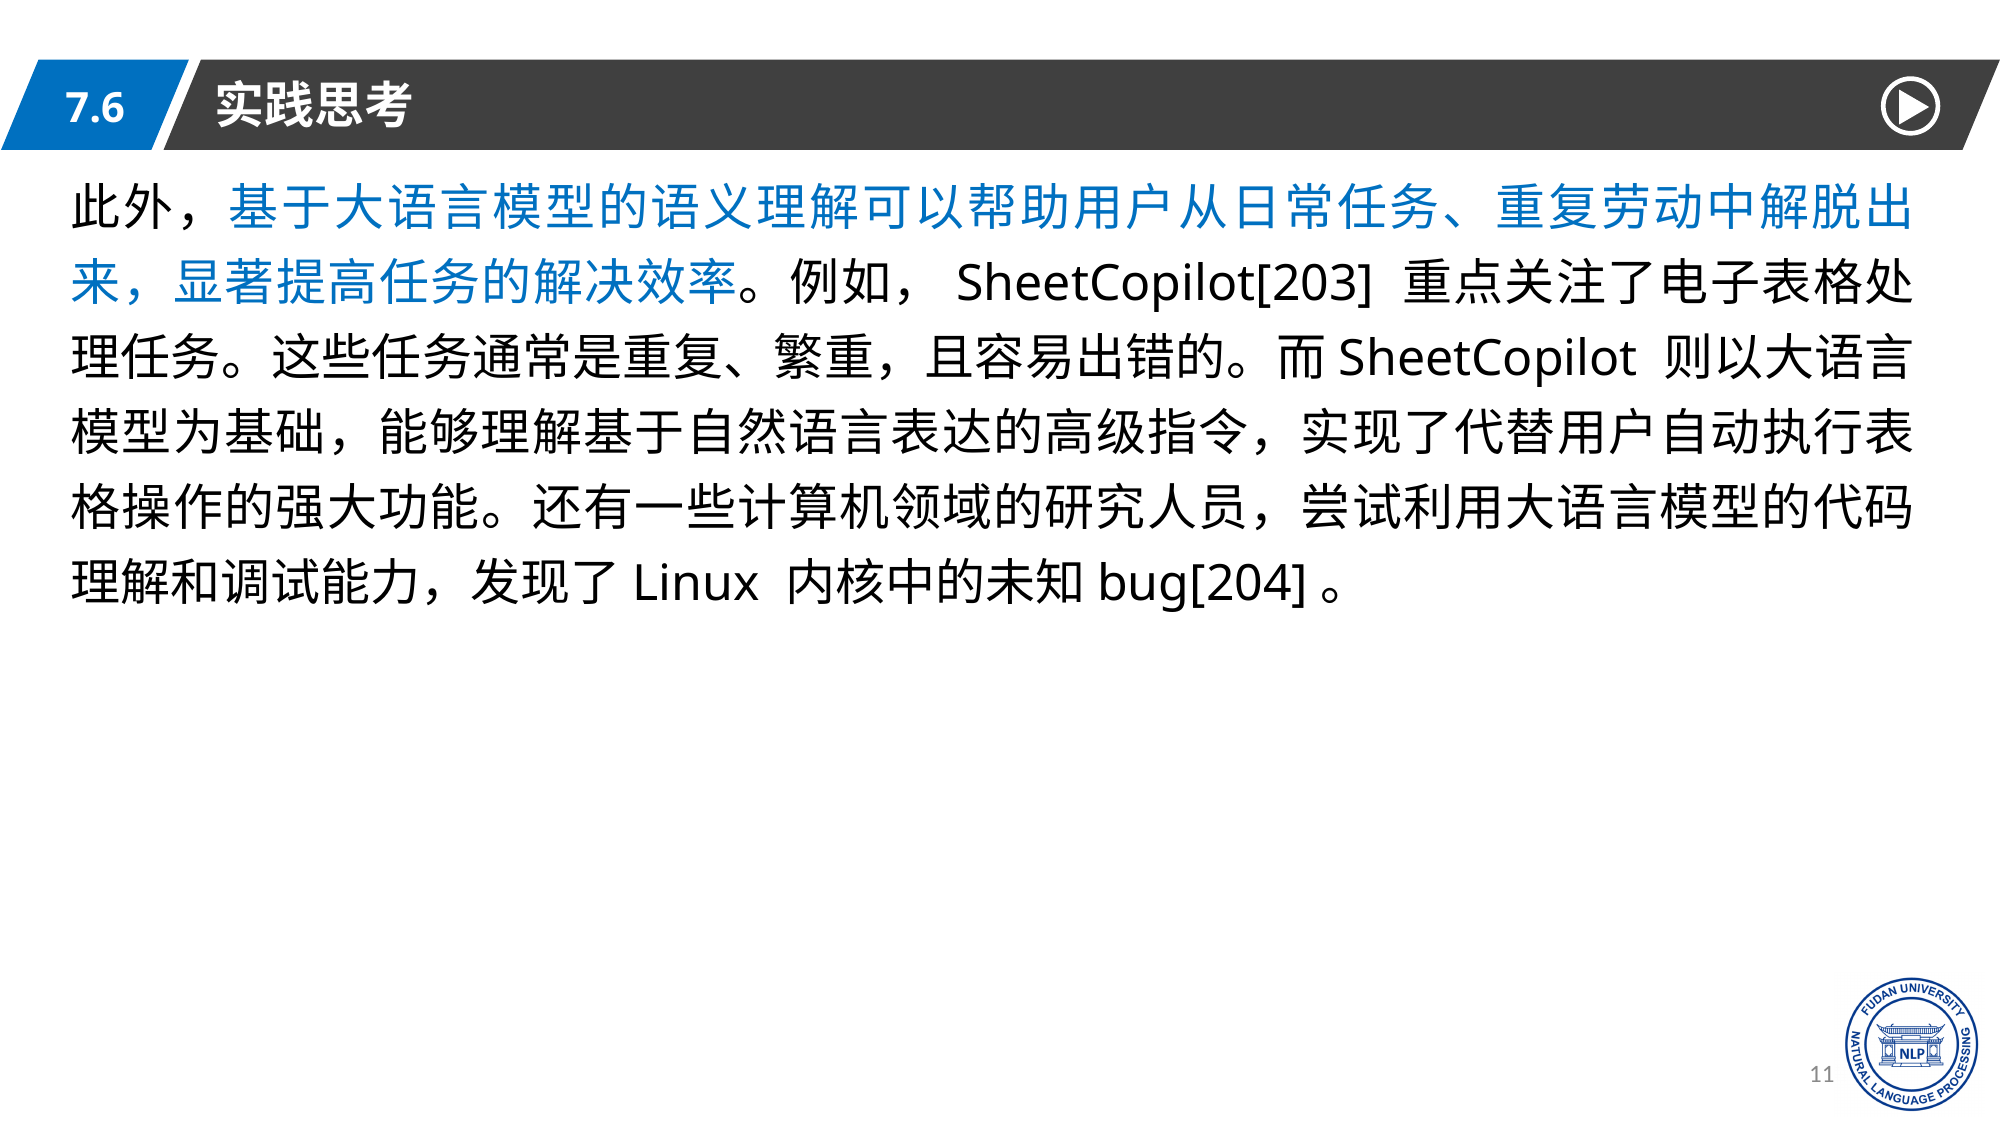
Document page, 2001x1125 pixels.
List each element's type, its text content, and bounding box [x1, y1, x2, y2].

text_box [1883, 78, 1939, 134]
text_box [163, 59, 2000, 150]
text_box [1, 89, 157, 150]
text_box 此外，基于大语言模型的语义理解可以帮助用户从日常任务、重复劳动中解脱出来，显著提高任务的解决效率。例如，SheetCopilot[203] 重点关注了电子表格处理任务。这些任务通常是重复、繁重，且容易出错的。而SheetCopilot 则以大语言模型为基础，能够理解基于自然语言表达的高级指令，实现了代替用户自动执行表格操作的强大功能。还有一些计算机领域的研究人员，尝试利用大语言模型的代码理解和调试能力，发现了Linux 内核中的未知bug[204]。 [55, 153, 1930, 618]
slide_number 118 [1412, 1042, 1863, 1103]
picture [1834, 972, 1985, 1117]
text_box 实践思考 [199, 66, 430, 142]
text_box [32, 59, 189, 120]
text_box 7.6 [26, 73, 164, 138]
